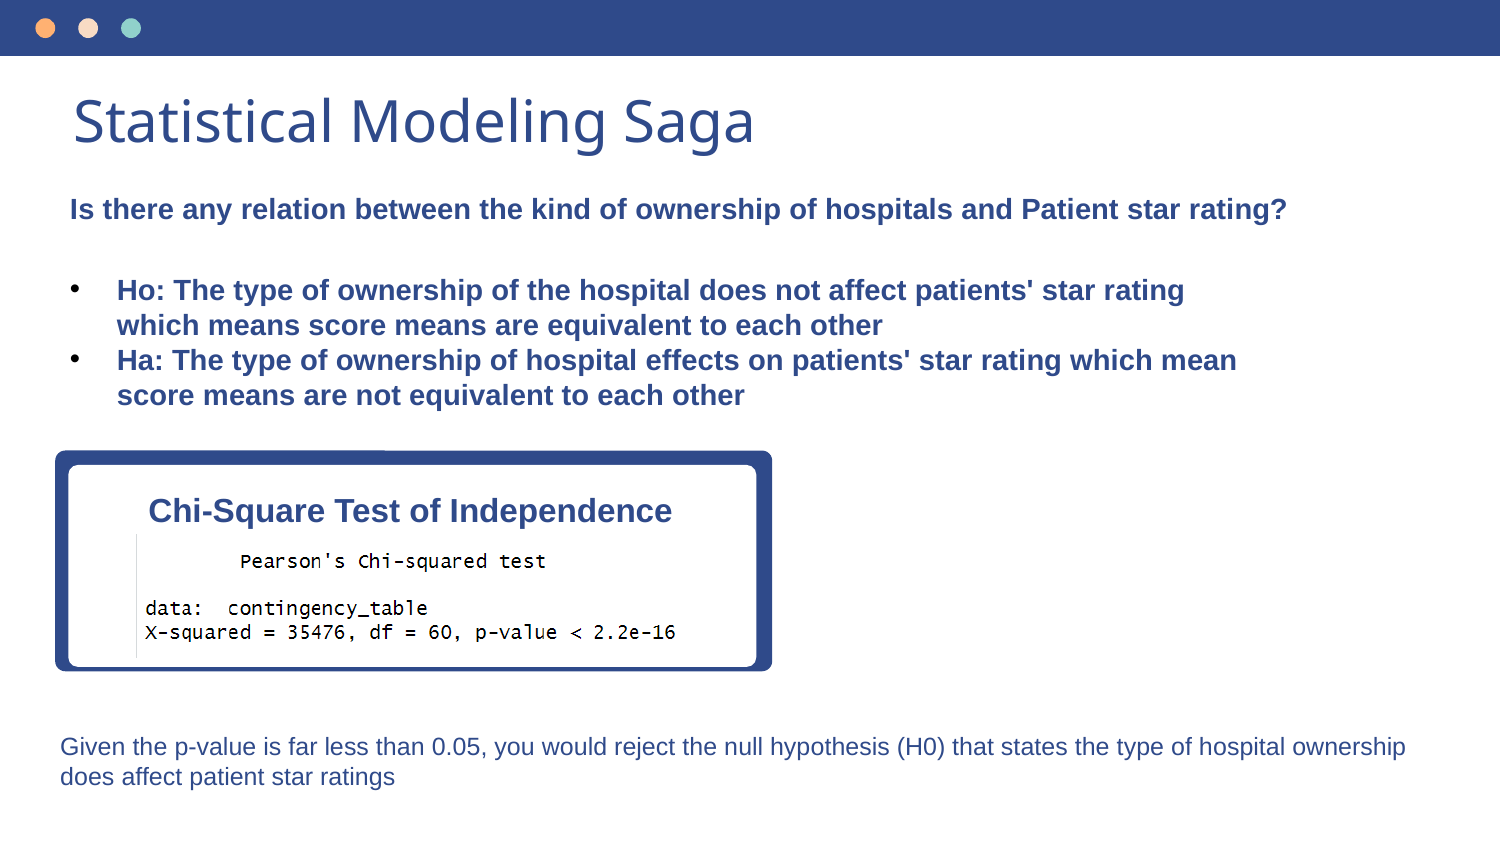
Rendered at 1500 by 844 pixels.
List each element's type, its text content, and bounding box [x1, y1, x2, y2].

text_box Ho: The type of ownership of the hospital does not affect patients' star rating which means score means are equivalent to each other Ha: The type of ownership of hospital effects on patients' star rating which mean score means are not equivalent to each other [55, 263, 1278, 419]
text_box Statistical Modeling Saga [58, 69, 1324, 147]
text_box Is there any relation between the kind of ownership of hospitals and Patient star rating? [55, 183, 1352, 233]
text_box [54, 450, 773, 672]
picture [120, 533, 739, 658]
text_box Given the p-value is far less than 0.05, you would reject the null hypothesis (H0) that states the type of hospital ownership does affect patient star ratings [45, 722, 1435, 798]
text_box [0, 0, 1500, 57]
